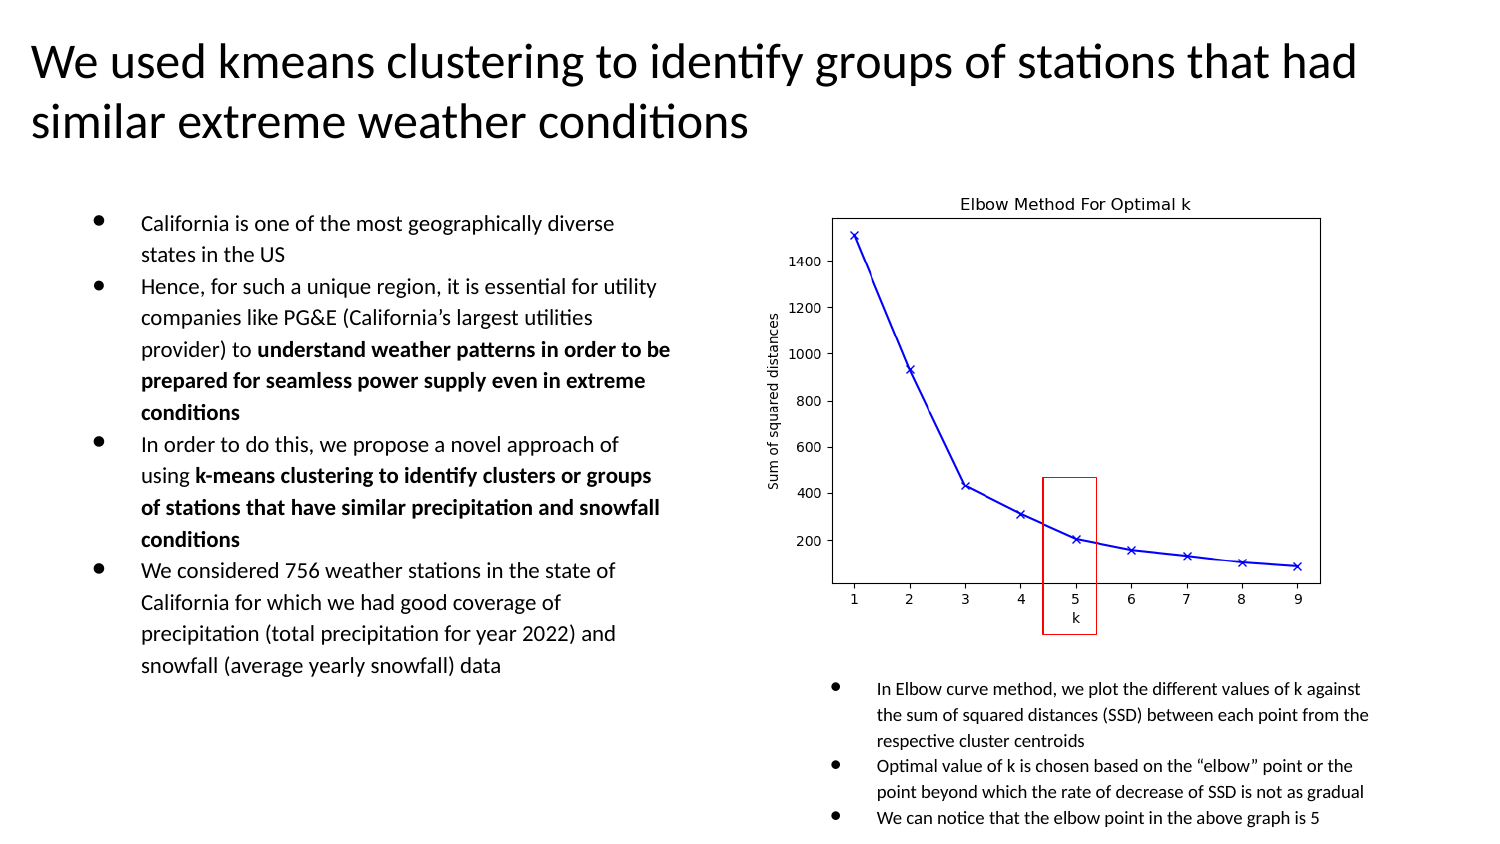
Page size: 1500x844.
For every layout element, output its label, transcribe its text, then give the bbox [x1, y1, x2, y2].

text_box We used kmeans clustering to identify groups of stations that had similar extreme weather conditions [15, 13, 1435, 164]
text_box In Elbow curve method, we plot the different values of k against the sum of squared distances (SSD) between each point from the respective cluster centroids Optimal value of k is chosen based on the “elbow” point or the point beyond which the rate of decrease of SSD is not as gradual We can notice that the elbow point in the above graph is 5 [786, 658, 1388, 844]
list California is one of the most geographically diverse states in the US Hence, for such a unique region, it is essential for utility companies like PG&E (California’s largest utilities provider) to understand weather patterns in order to be prepared for seamless power supply even in extreme conditions In order to do this, we propose a novel approach of using k-means clustering to identify clusters or groups of stations that have similar precipitation and snowfall conditions We considered 756 weather stations in the state of California for which we had good coverage of precipitation (total precipitation for year 2022) and snowfall (average yearly snowfall) data [51, 189, 689, 785]
picture [758, 188, 1328, 635]
